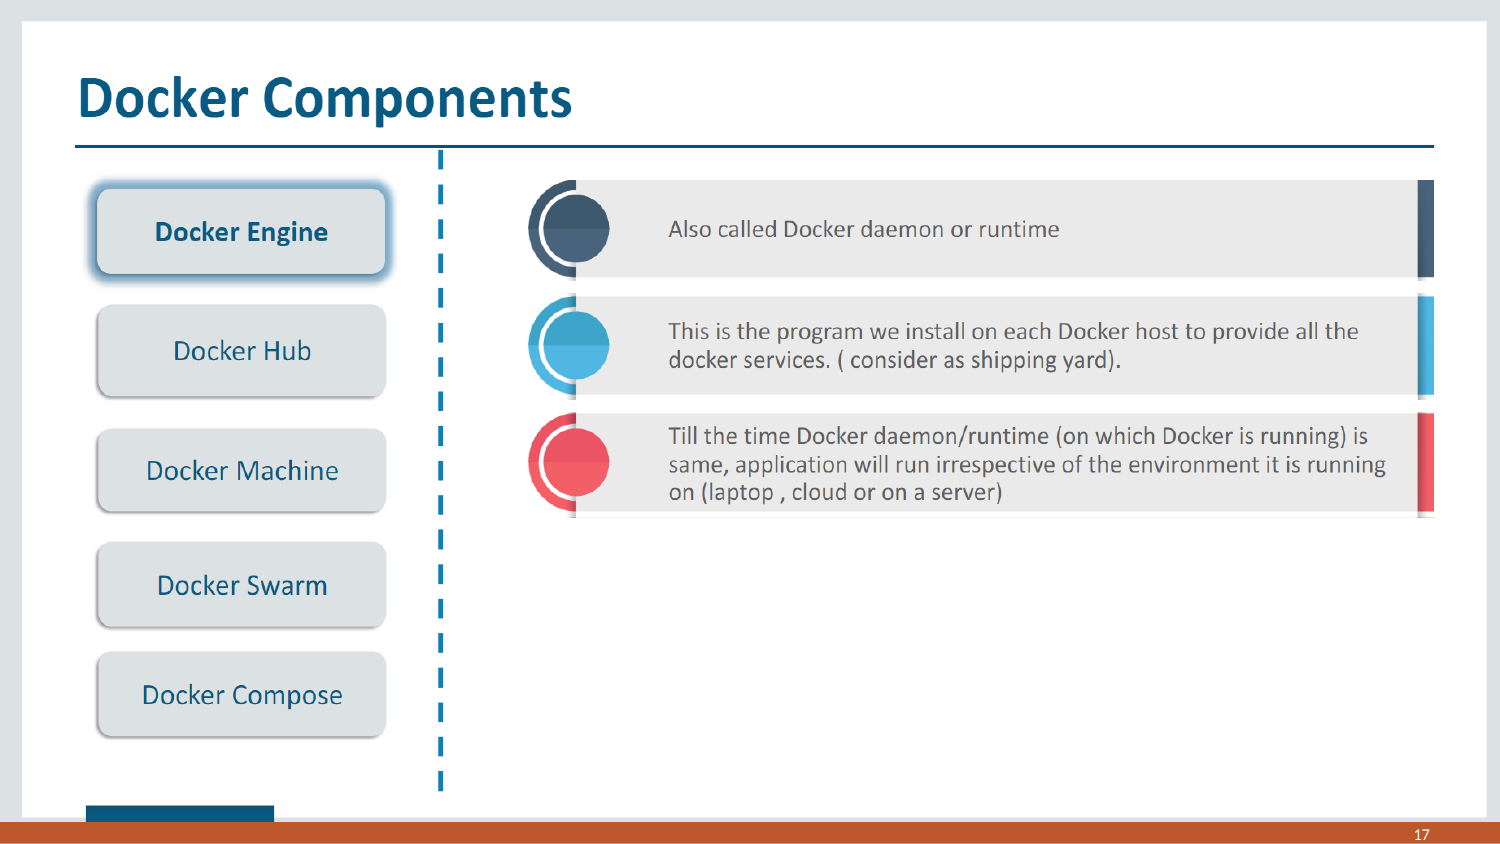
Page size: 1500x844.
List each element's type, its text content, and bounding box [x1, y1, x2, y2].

slide_number 17 [1357, 829, 1445, 844]
picture [0, 0, 1500, 822]
